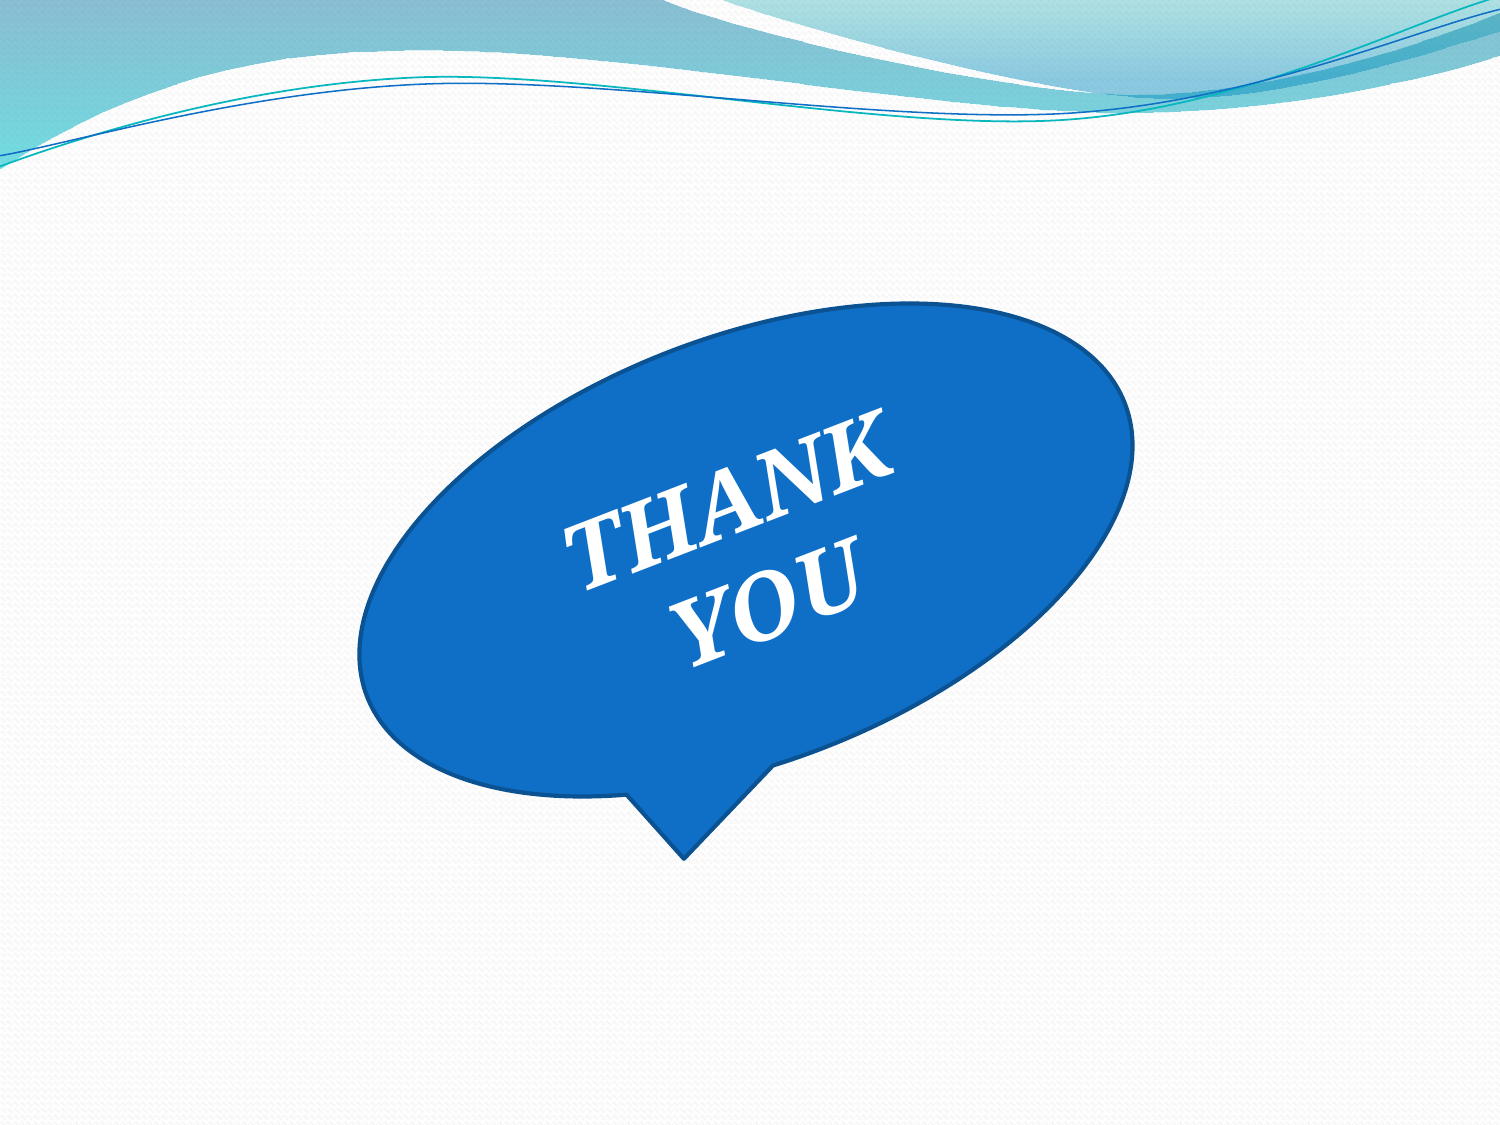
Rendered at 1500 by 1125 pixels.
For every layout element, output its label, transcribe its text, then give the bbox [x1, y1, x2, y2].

text_box THANK YOU [357, 301, 1135, 861]
